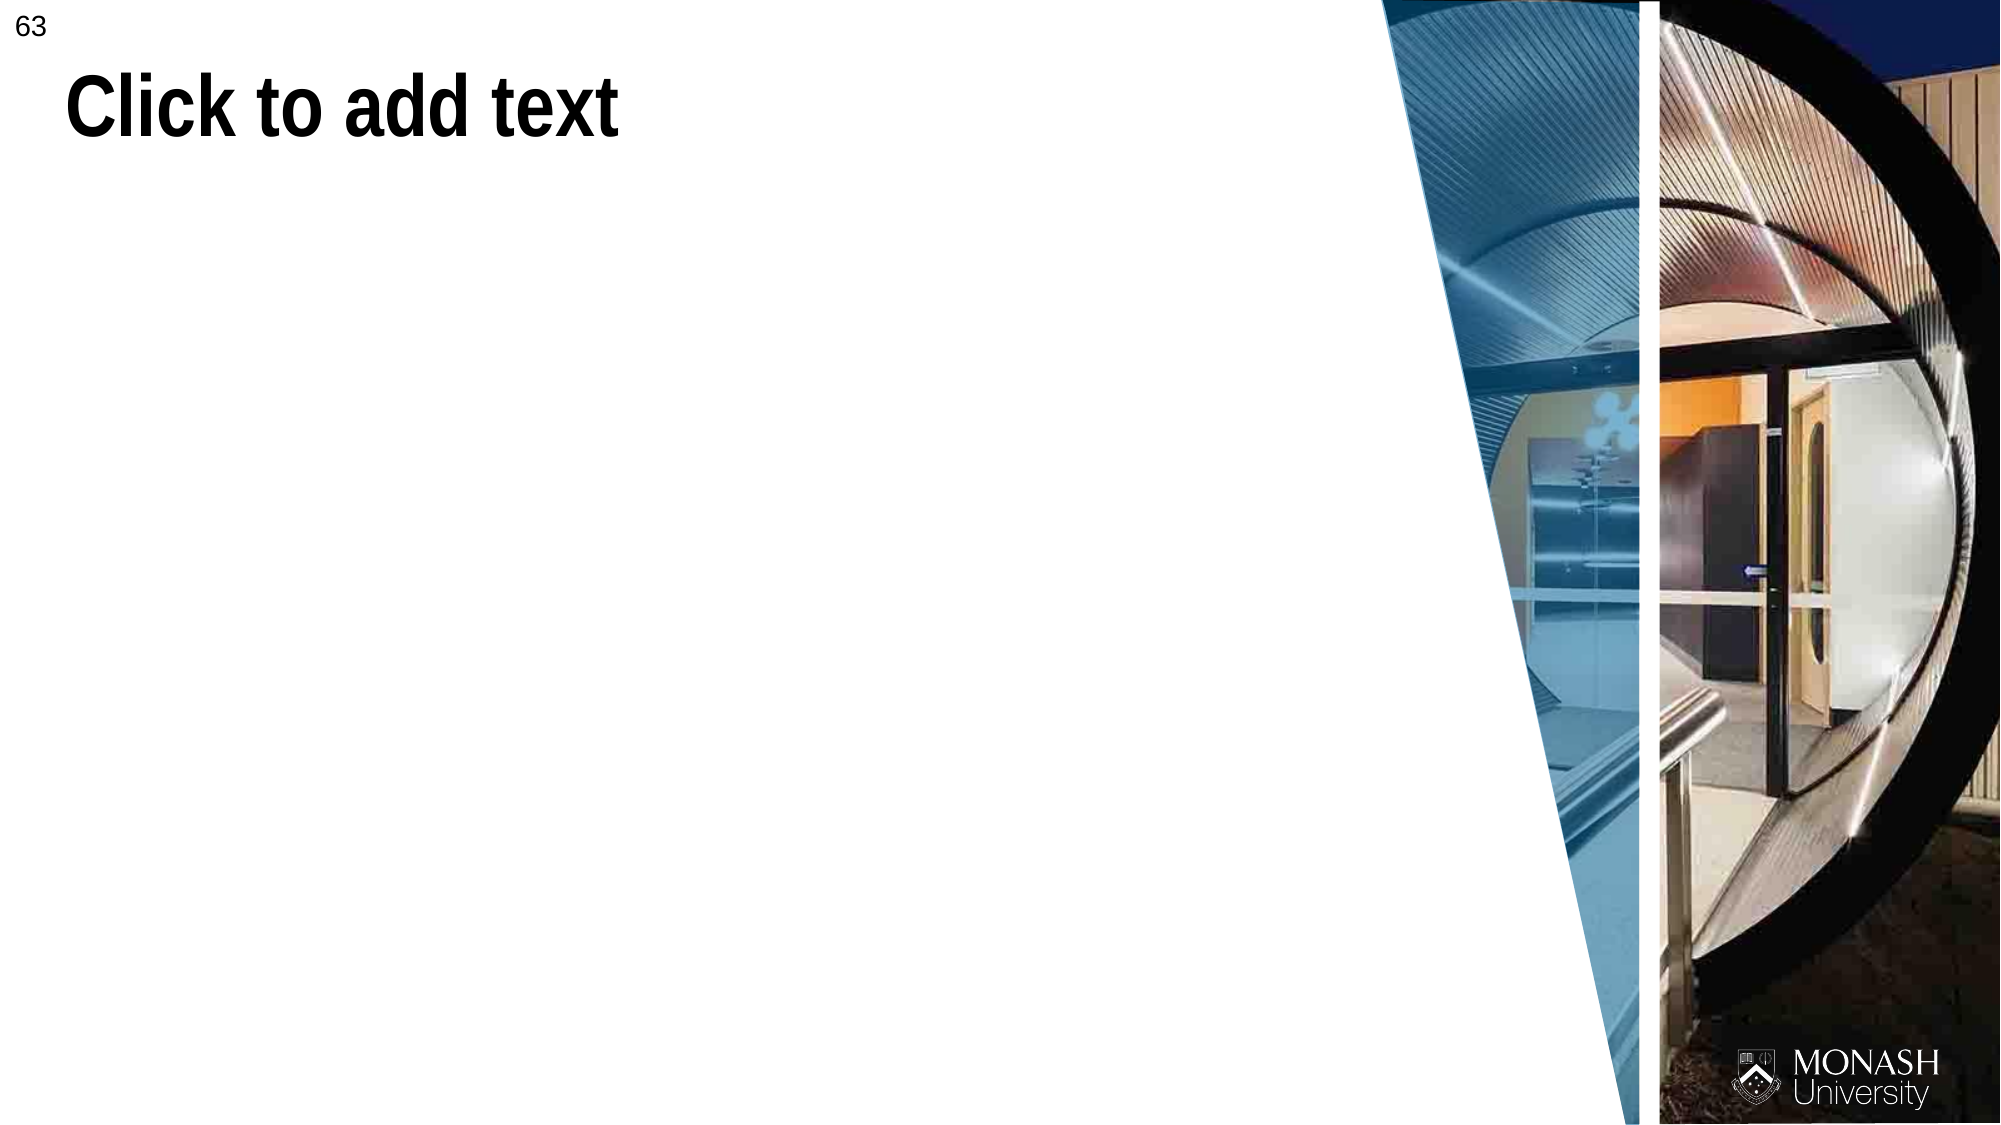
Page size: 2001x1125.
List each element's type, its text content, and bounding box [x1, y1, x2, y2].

picture [1383, 0, 2001, 1125]
list Click to add text [50, 53, 1273, 175]
